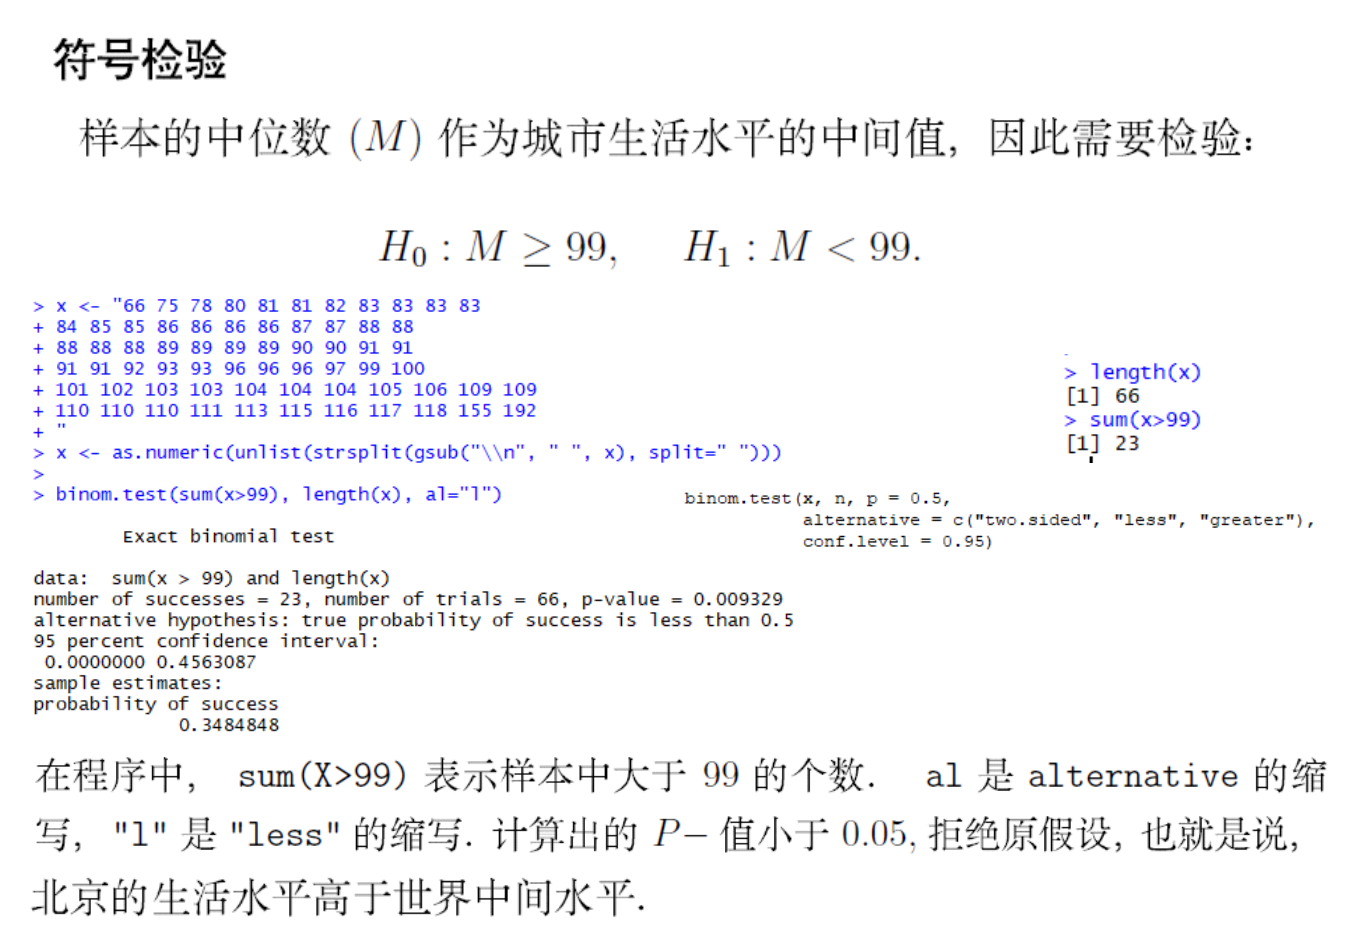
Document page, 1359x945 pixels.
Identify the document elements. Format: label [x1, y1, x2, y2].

picture [1060, 354, 1216, 463]
picture [21, 107, 1333, 930]
picture [43, 21, 245, 94]
